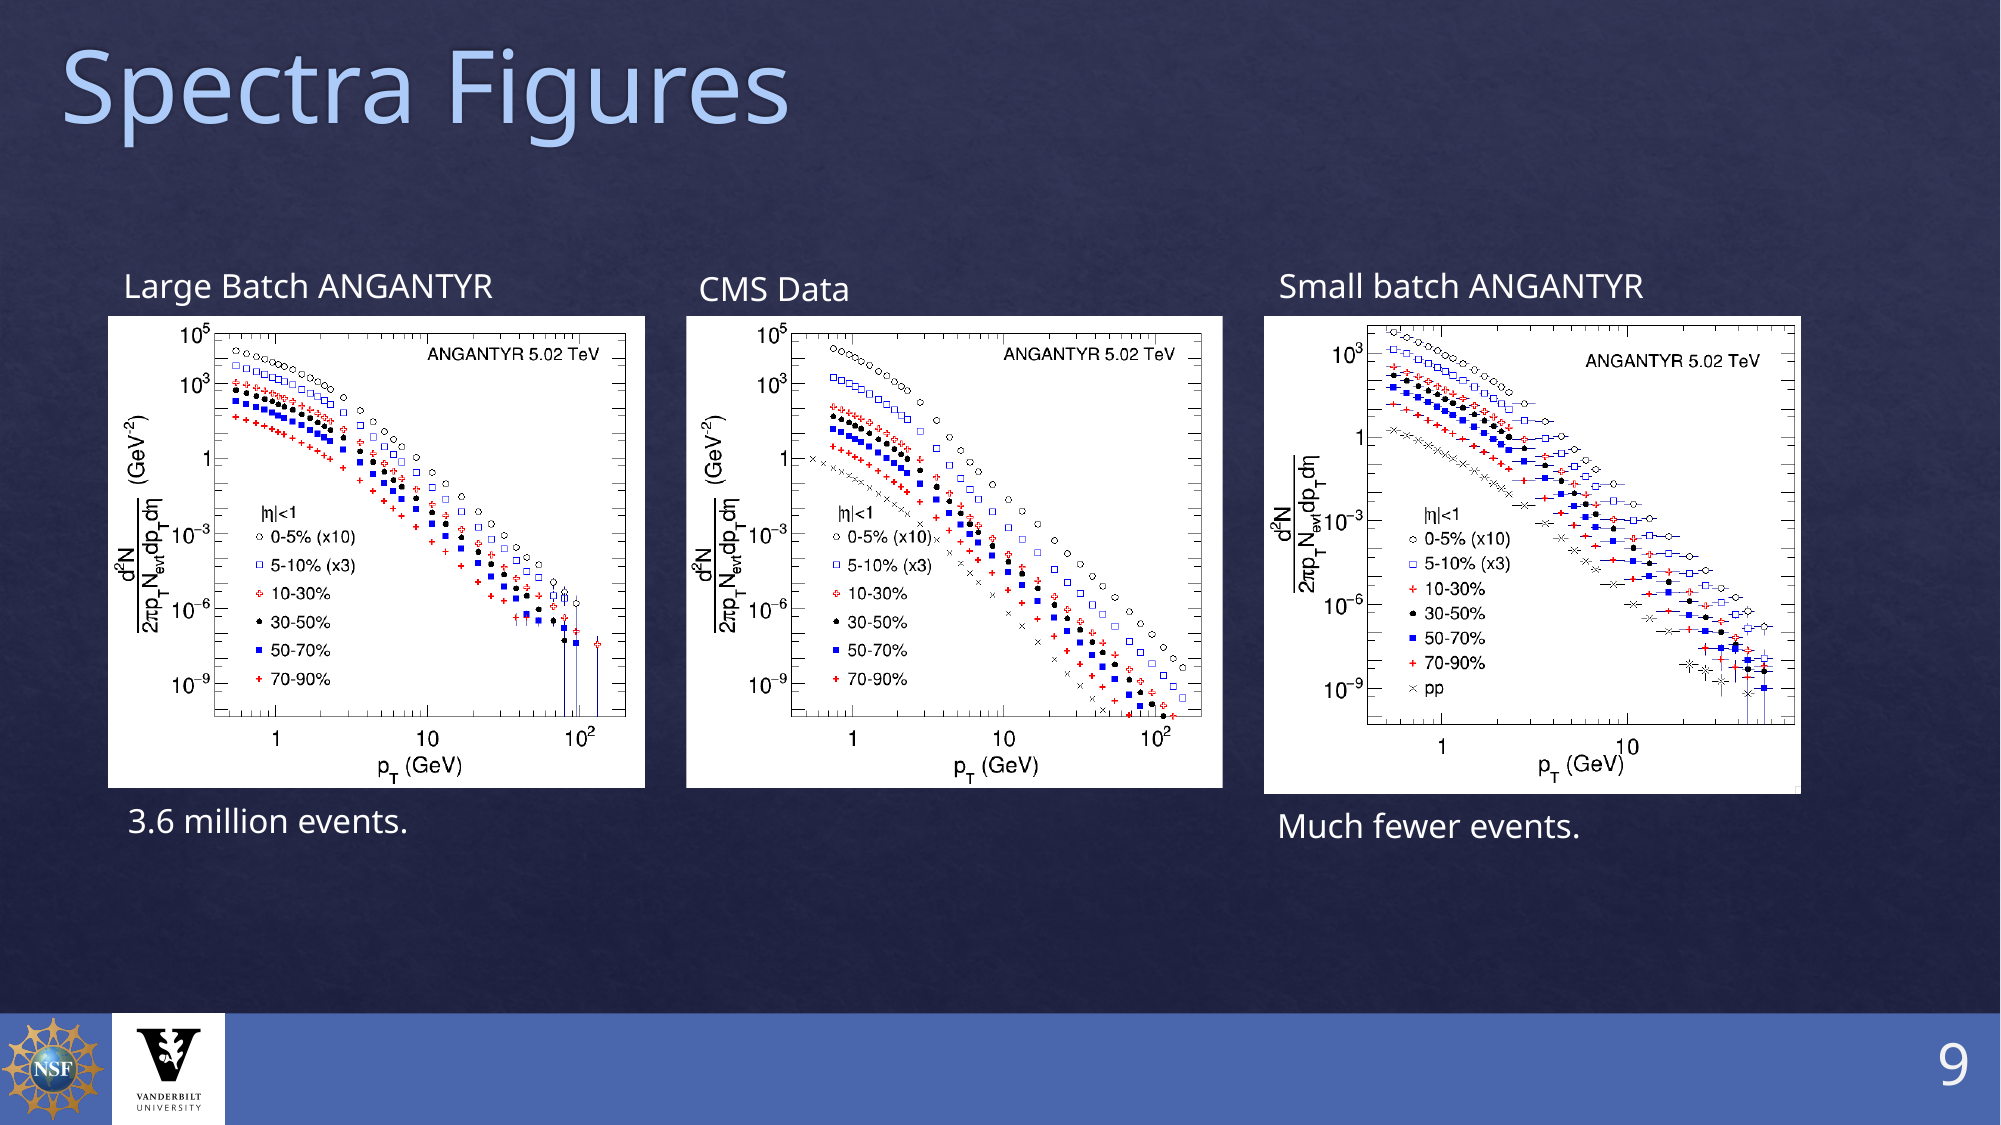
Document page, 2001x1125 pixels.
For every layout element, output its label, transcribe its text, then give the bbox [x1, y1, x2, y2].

picture [2, 1018, 105, 1121]
text_box [229, 1012, 2000, 1125]
text_box [0, 1012, 108, 1016]
picture [686, 316, 1224, 788]
text_box Small batch ANGANTYR [1264, 258, 1843, 313]
slide_number 9 [1922, 1013, 1984, 1120]
picture [108, 316, 646, 788]
text_box CMS Data [687, 260, 1263, 316]
text_box Large Batch ANGANTYR [108, 258, 687, 313]
text_box 3.6 million events. [113, 792, 692, 848]
picture [1263, 315, 1801, 794]
text_box Much fewer events. [1262, 797, 1841, 852]
picture [112, 1013, 226, 1125]
